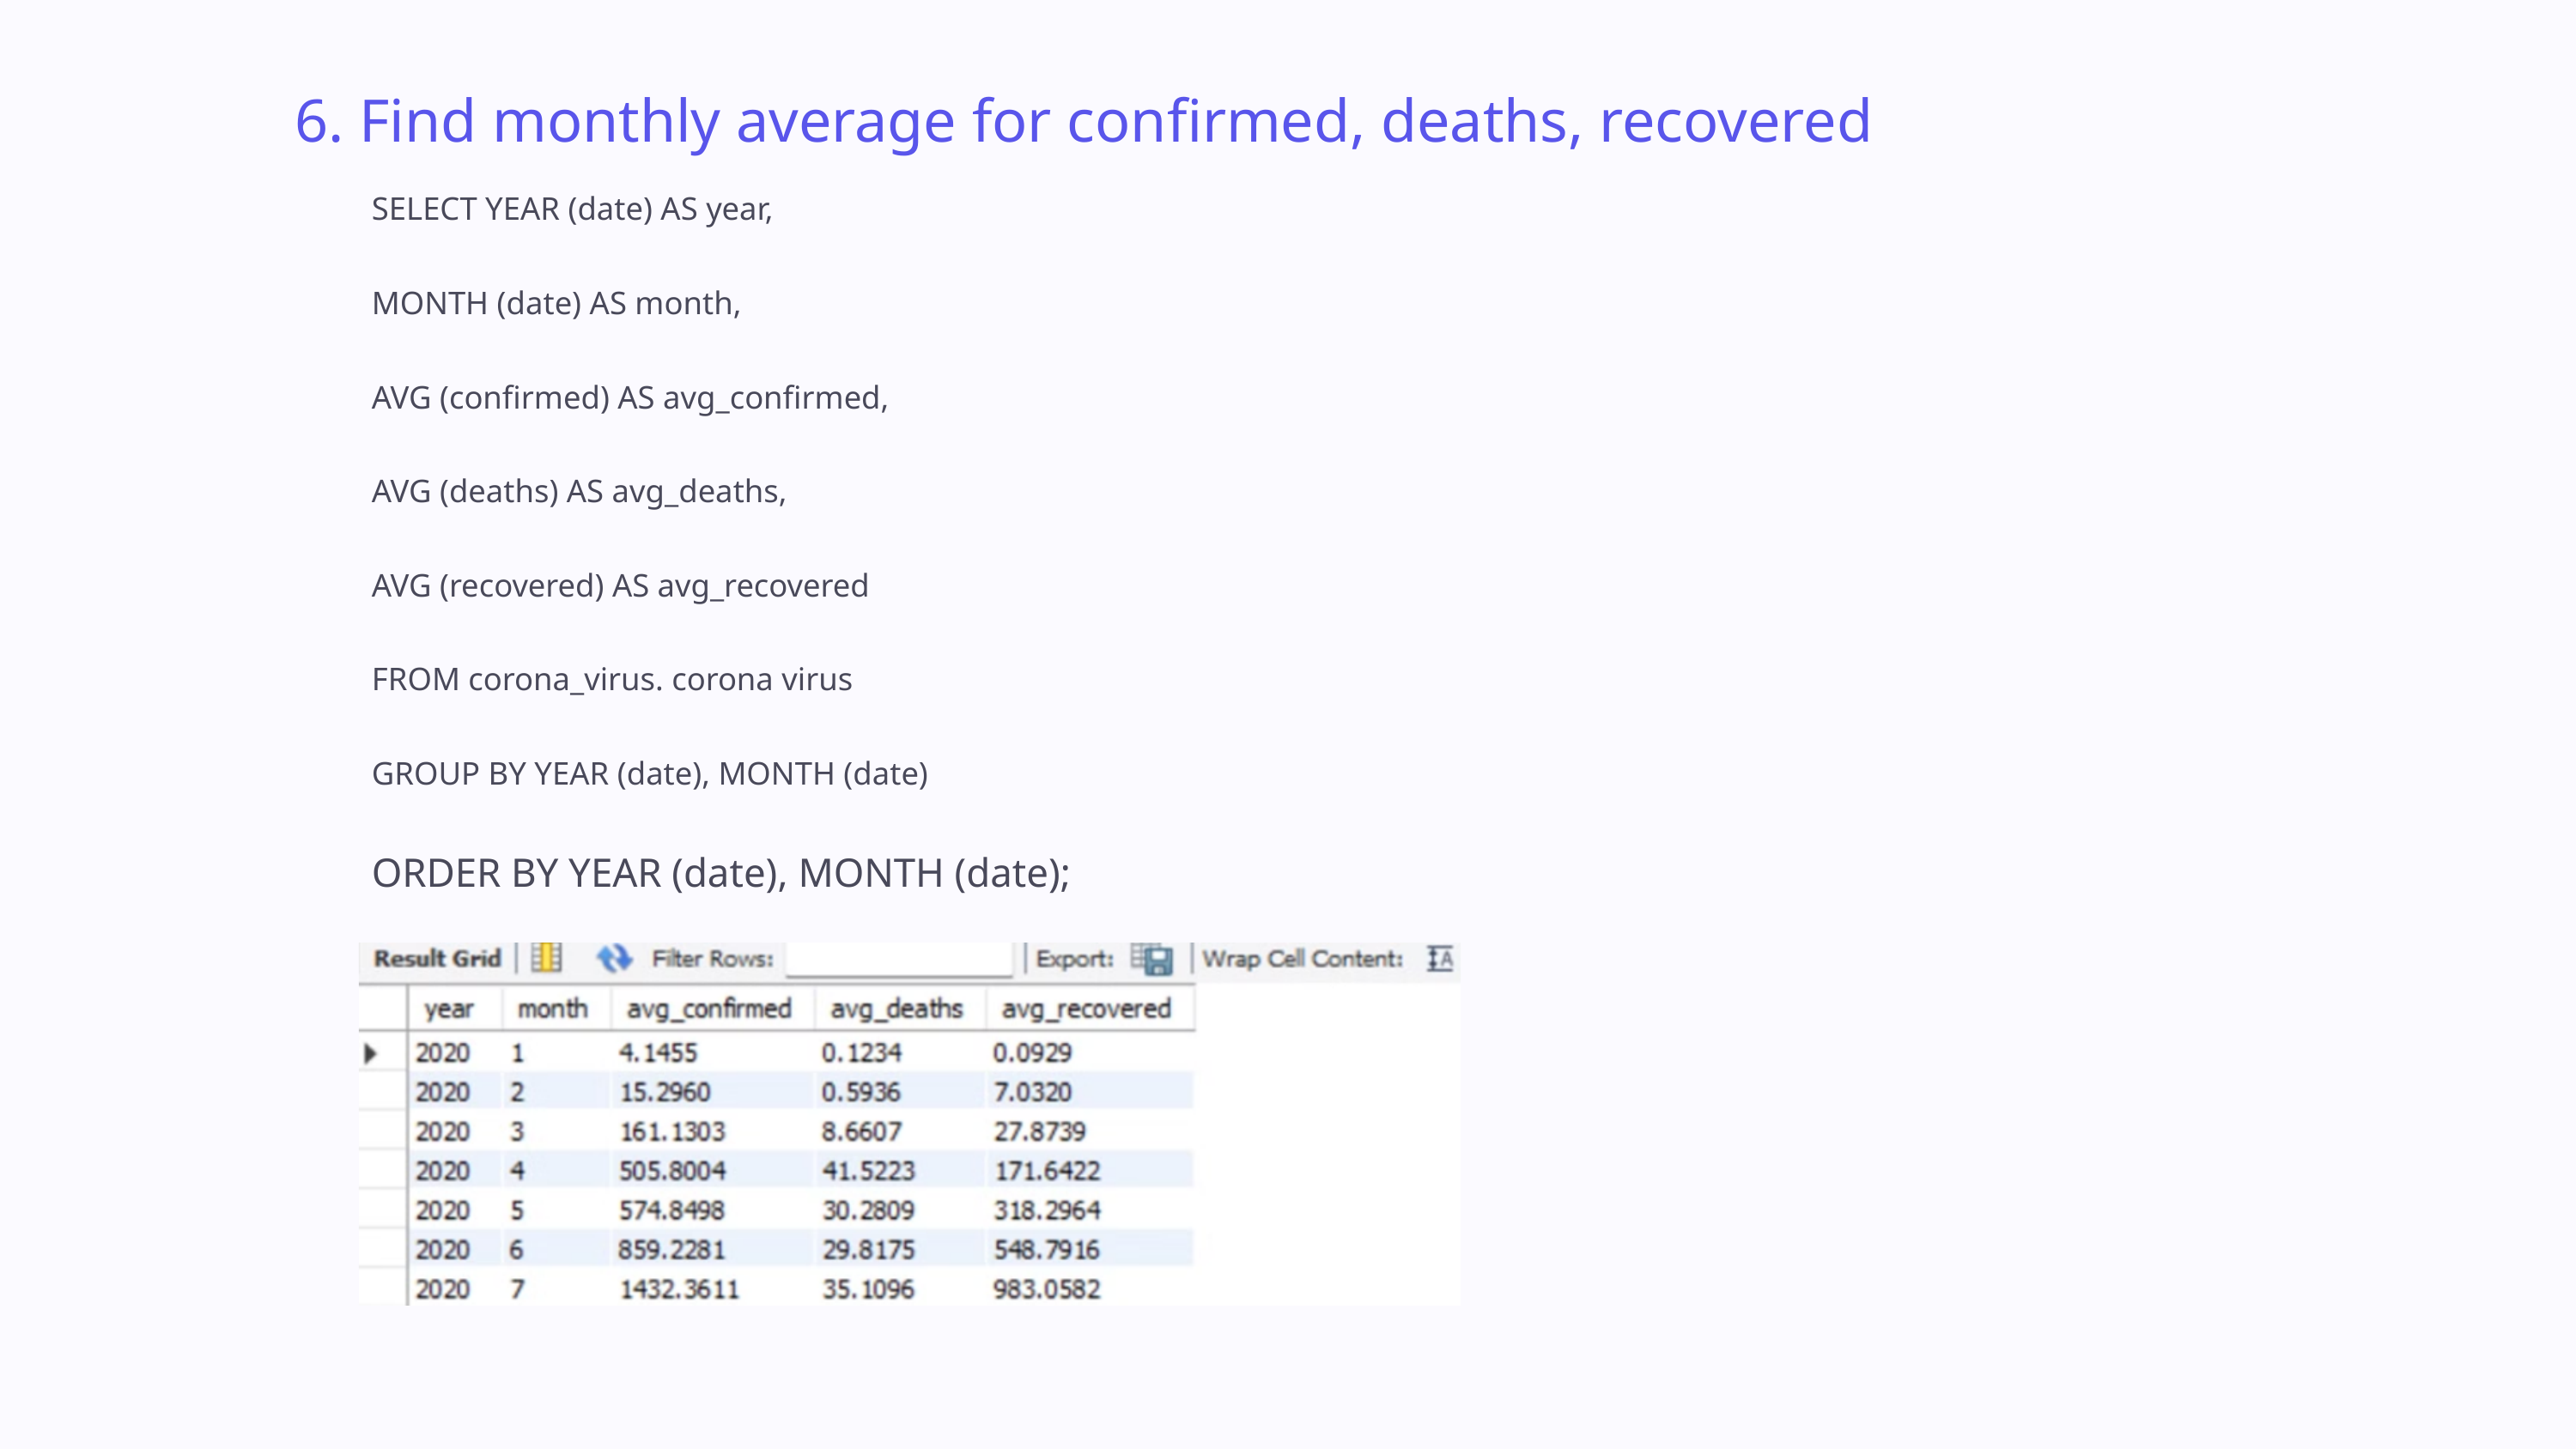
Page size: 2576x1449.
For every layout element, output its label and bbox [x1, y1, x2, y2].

text_box [0, 0, 2576, 1449]
